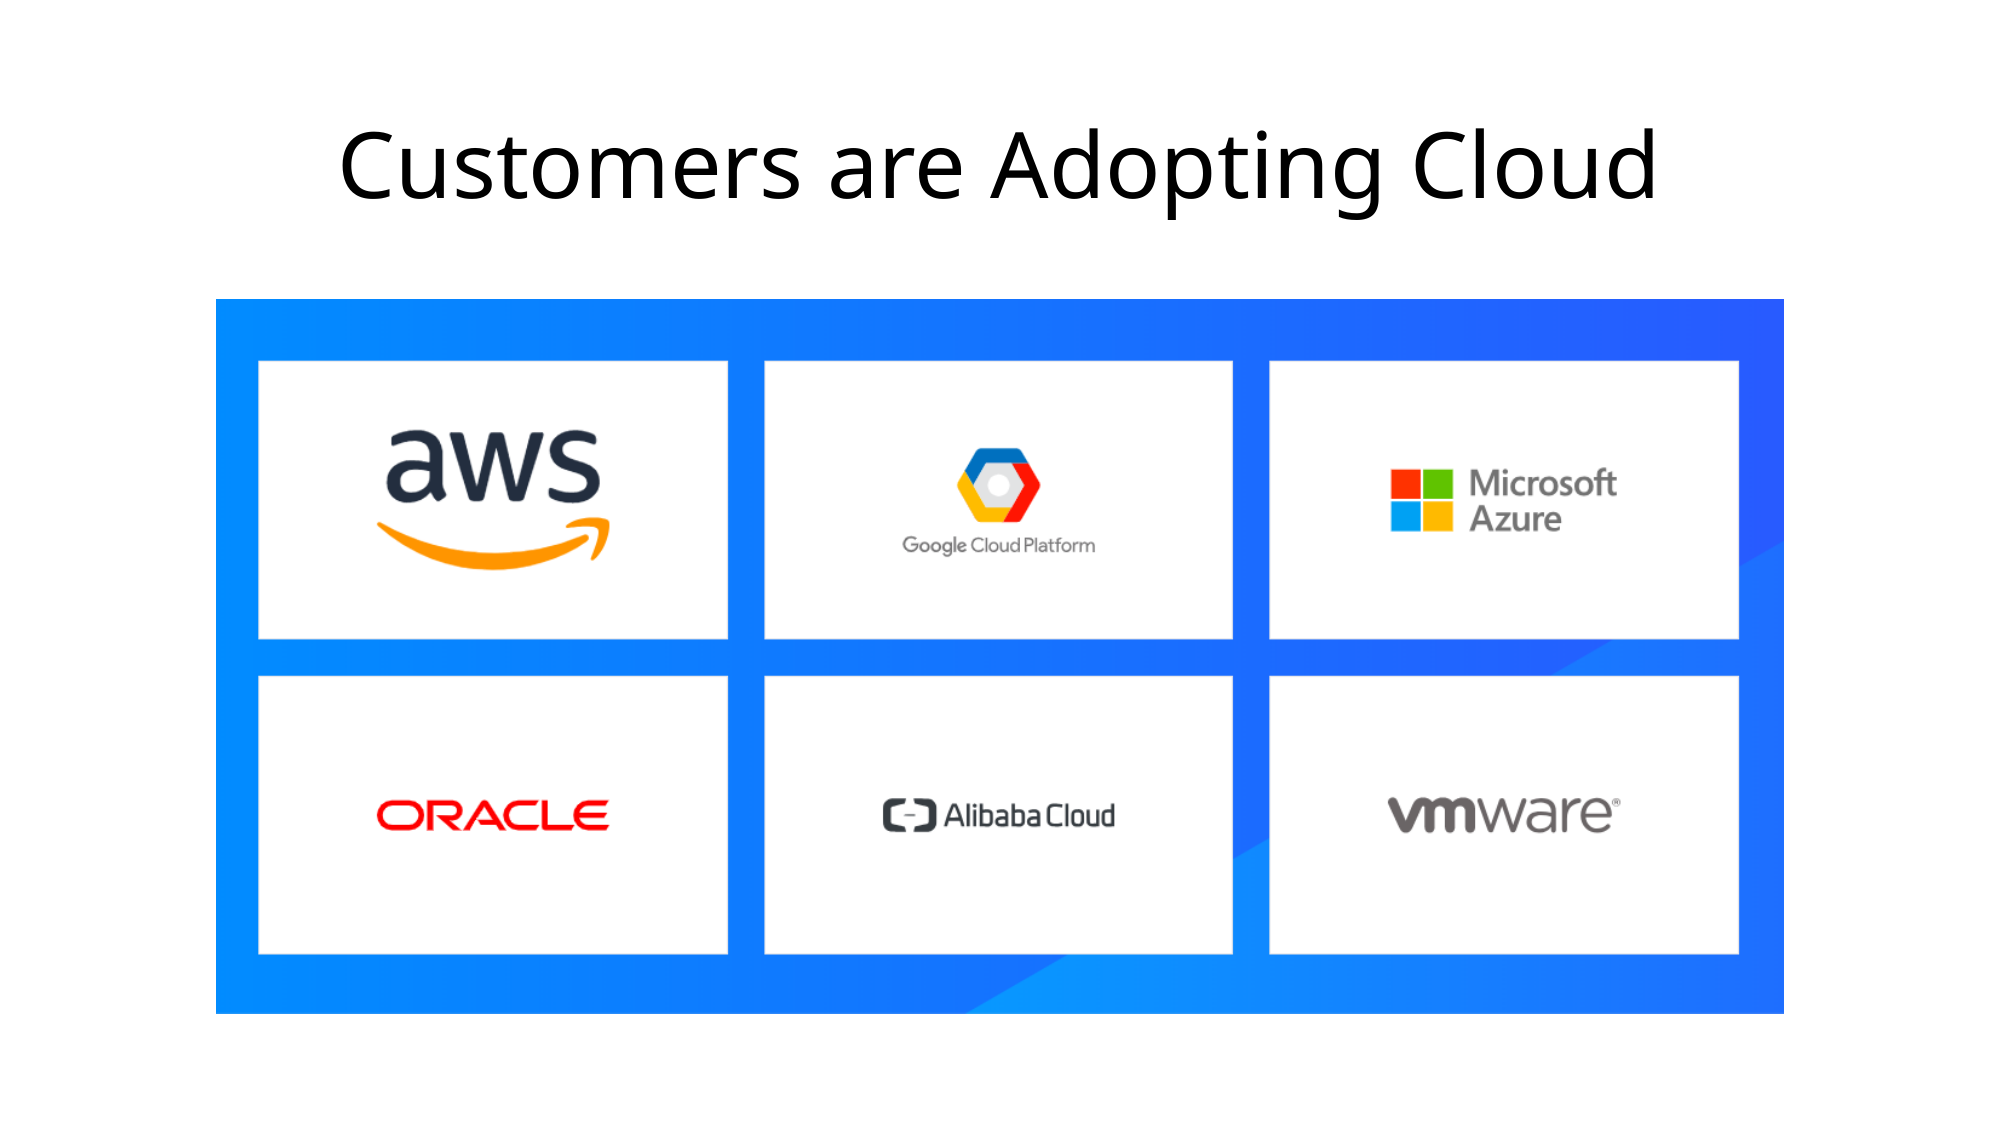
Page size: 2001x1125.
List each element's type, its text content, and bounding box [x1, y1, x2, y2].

title Customers are Adopting Cloud [137, 59, 1863, 278]
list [216, 299, 1784, 1014]
